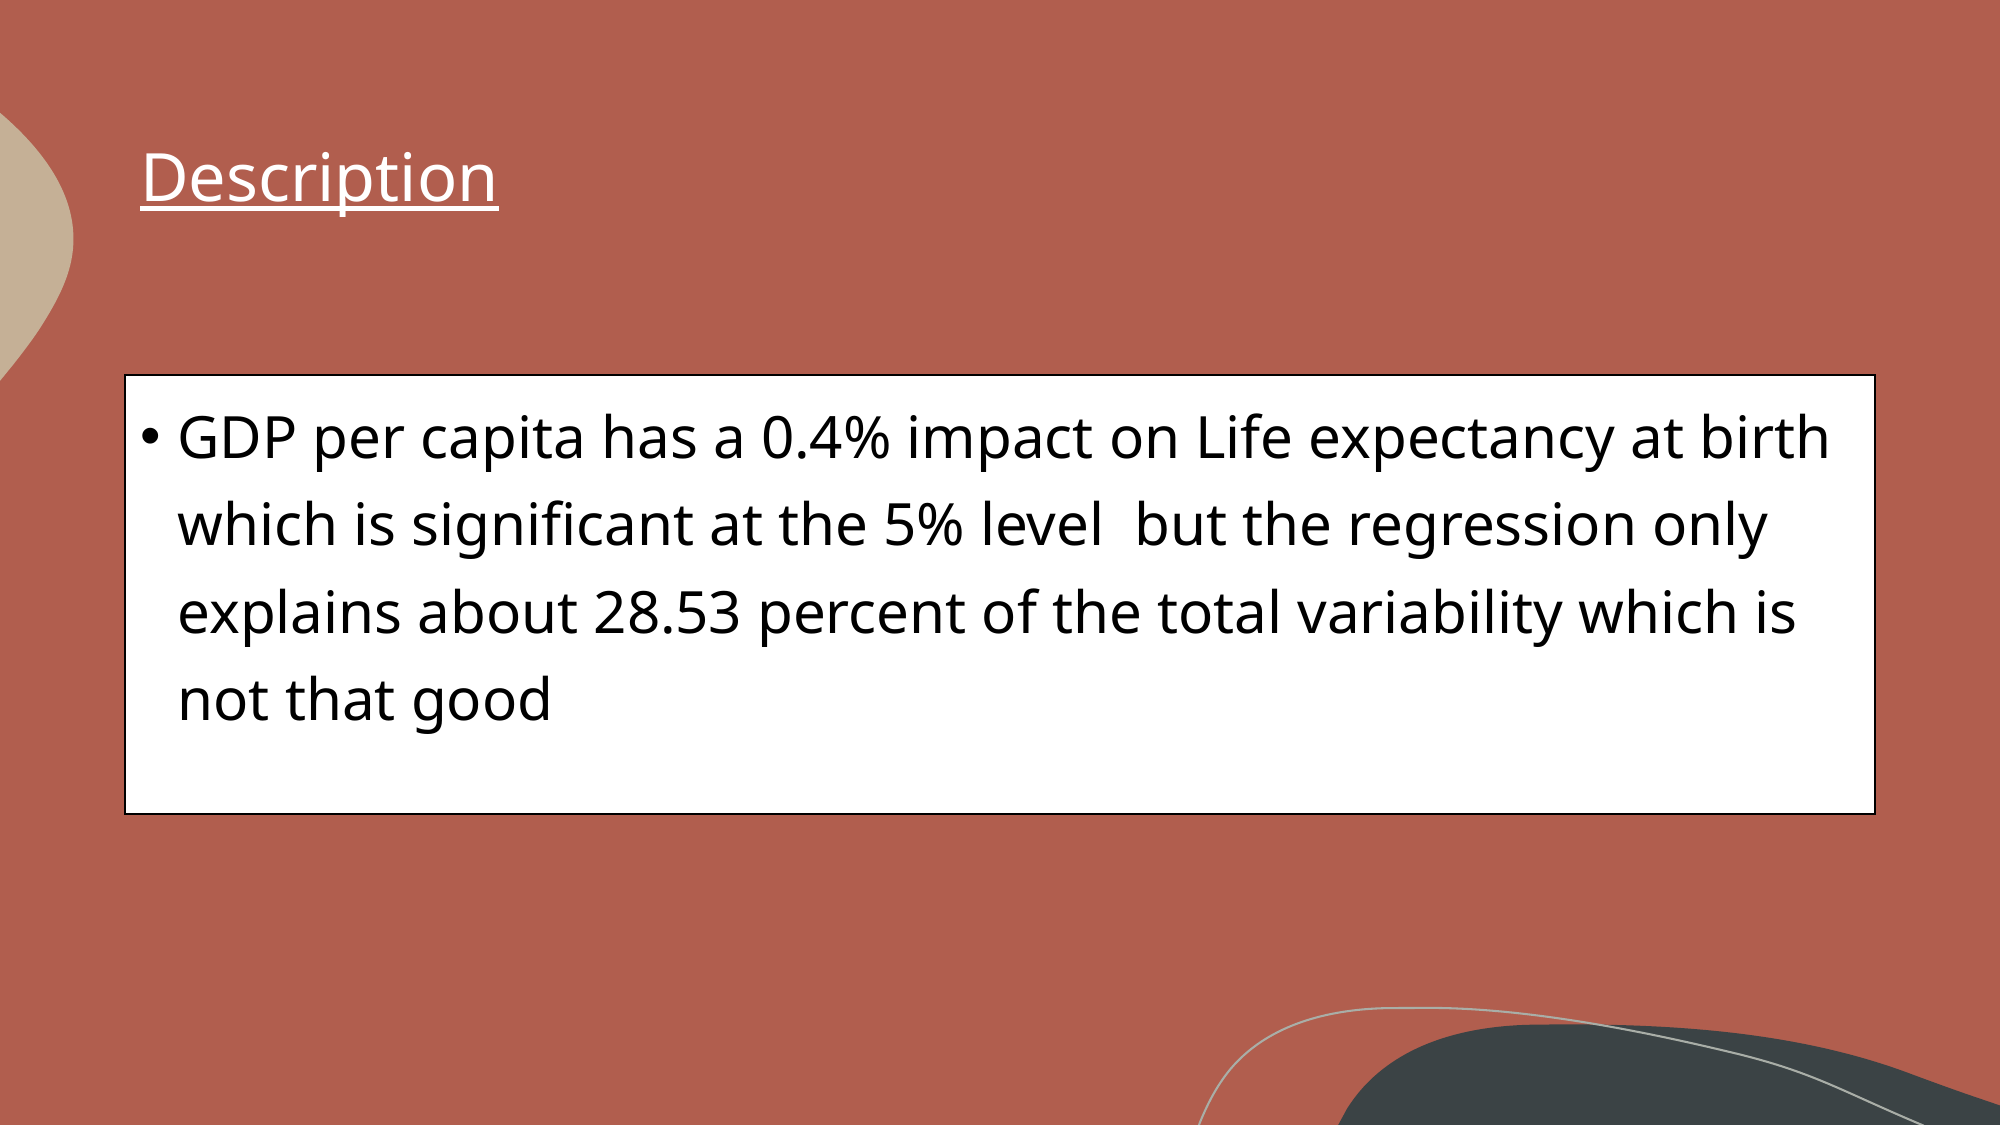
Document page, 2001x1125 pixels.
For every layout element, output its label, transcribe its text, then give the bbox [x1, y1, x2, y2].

list GDP per capita has a 0.4% impact on Life expectancy at birth which is significant at the 5% level but the regression only explains about 28.53 percent of the total variability which is not that good [124, 374, 1876, 815]
title Description [125, 125, 1875, 234]
